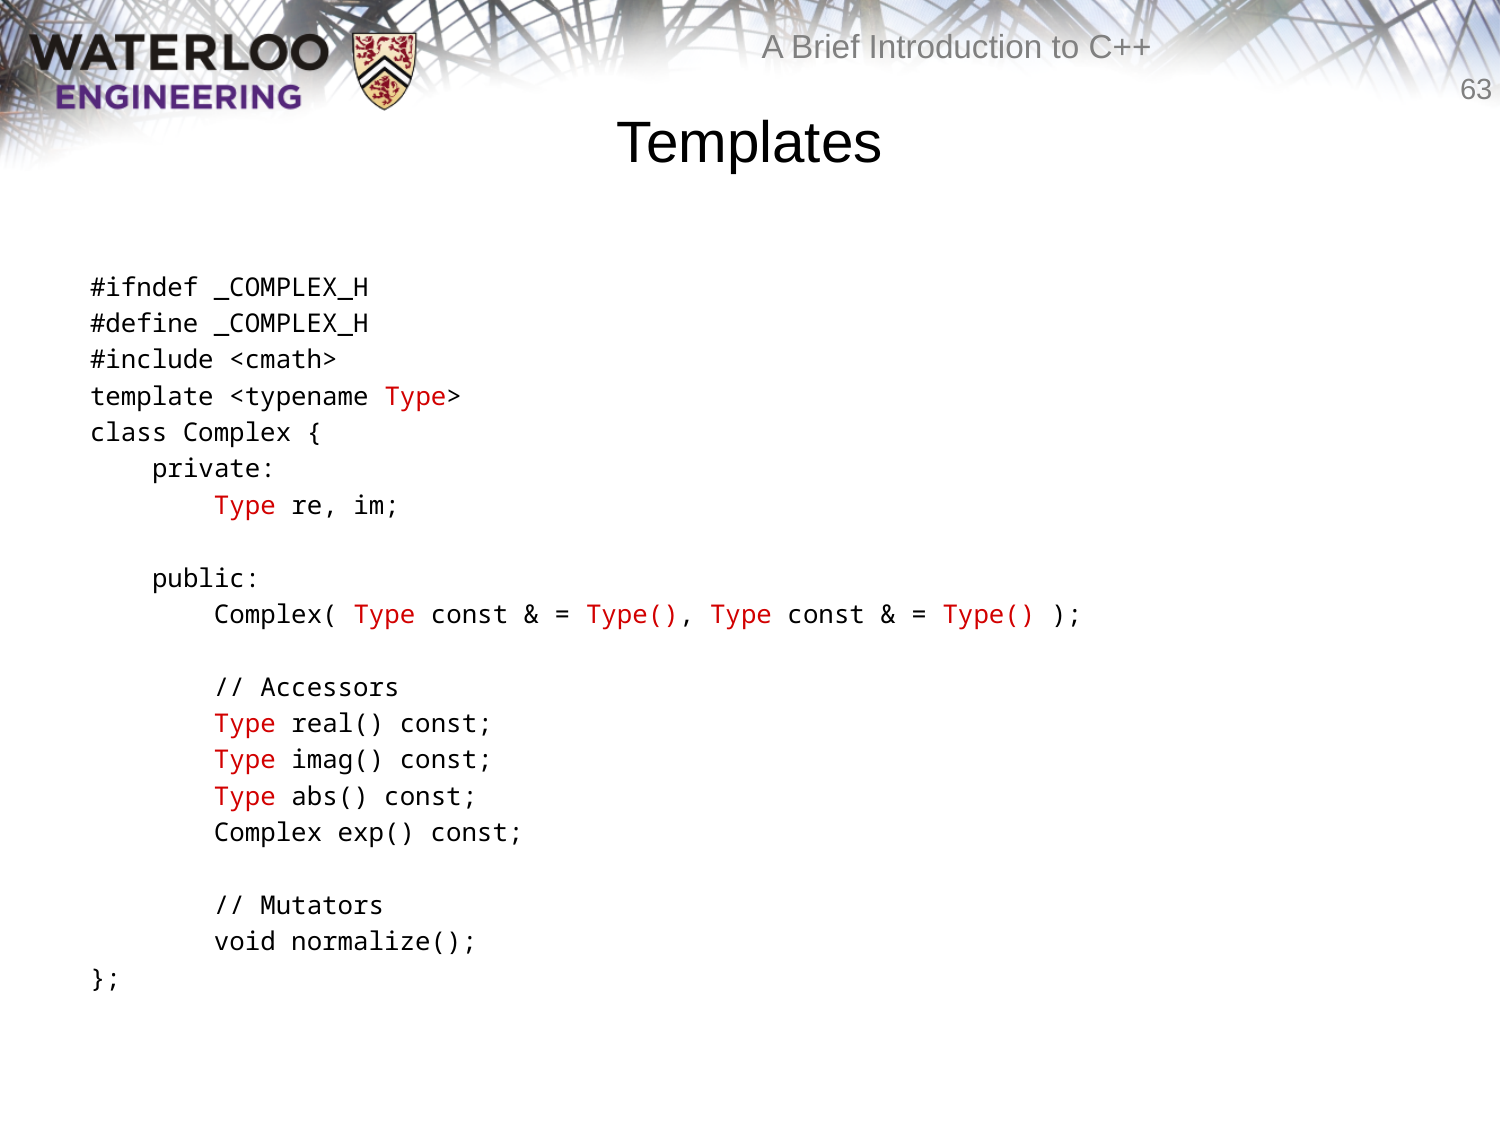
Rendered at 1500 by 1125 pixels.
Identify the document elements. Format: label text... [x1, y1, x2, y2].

picture [0, 0, 1500, 1125]
title Templates [74, 44, 1426, 233]
list #ifndef _COMPLEX_H #define _COMPLEX_H #include <cmath> template <typename Type> class Complex { private: Type re, im; public: Complex( Type const & = Type(), Type const & = Type() ); // Accessors Type real() const; Type imag() const; Type abs() const; Complex exp() const; // Mutators void normalize(); }; [74, 262, 1426, 1006]
